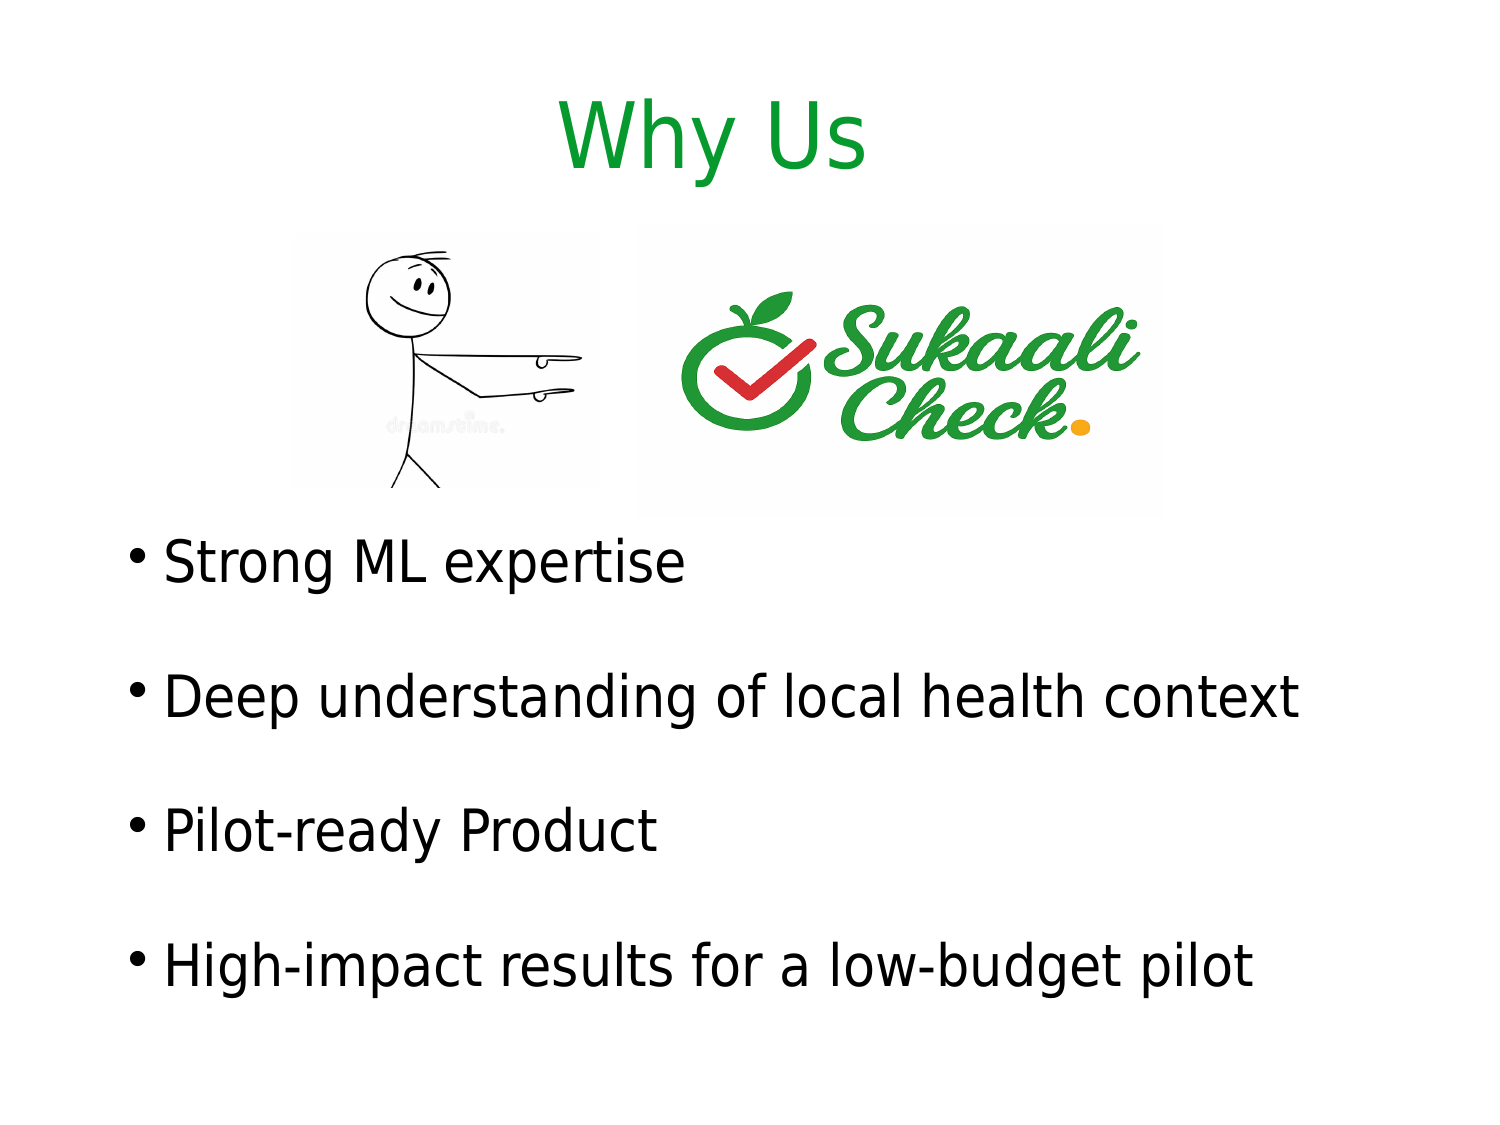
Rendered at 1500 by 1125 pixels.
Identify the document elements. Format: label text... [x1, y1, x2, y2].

picture [637, 224, 1163, 519]
picture [290, 233, 601, 488]
title Why Us [37, 38, 1387, 225]
list Strong ML expertise Deep understanding of local health context Pilot-ready Product High-impact results for a low-budget pilot [112, 112, 1463, 1088]
